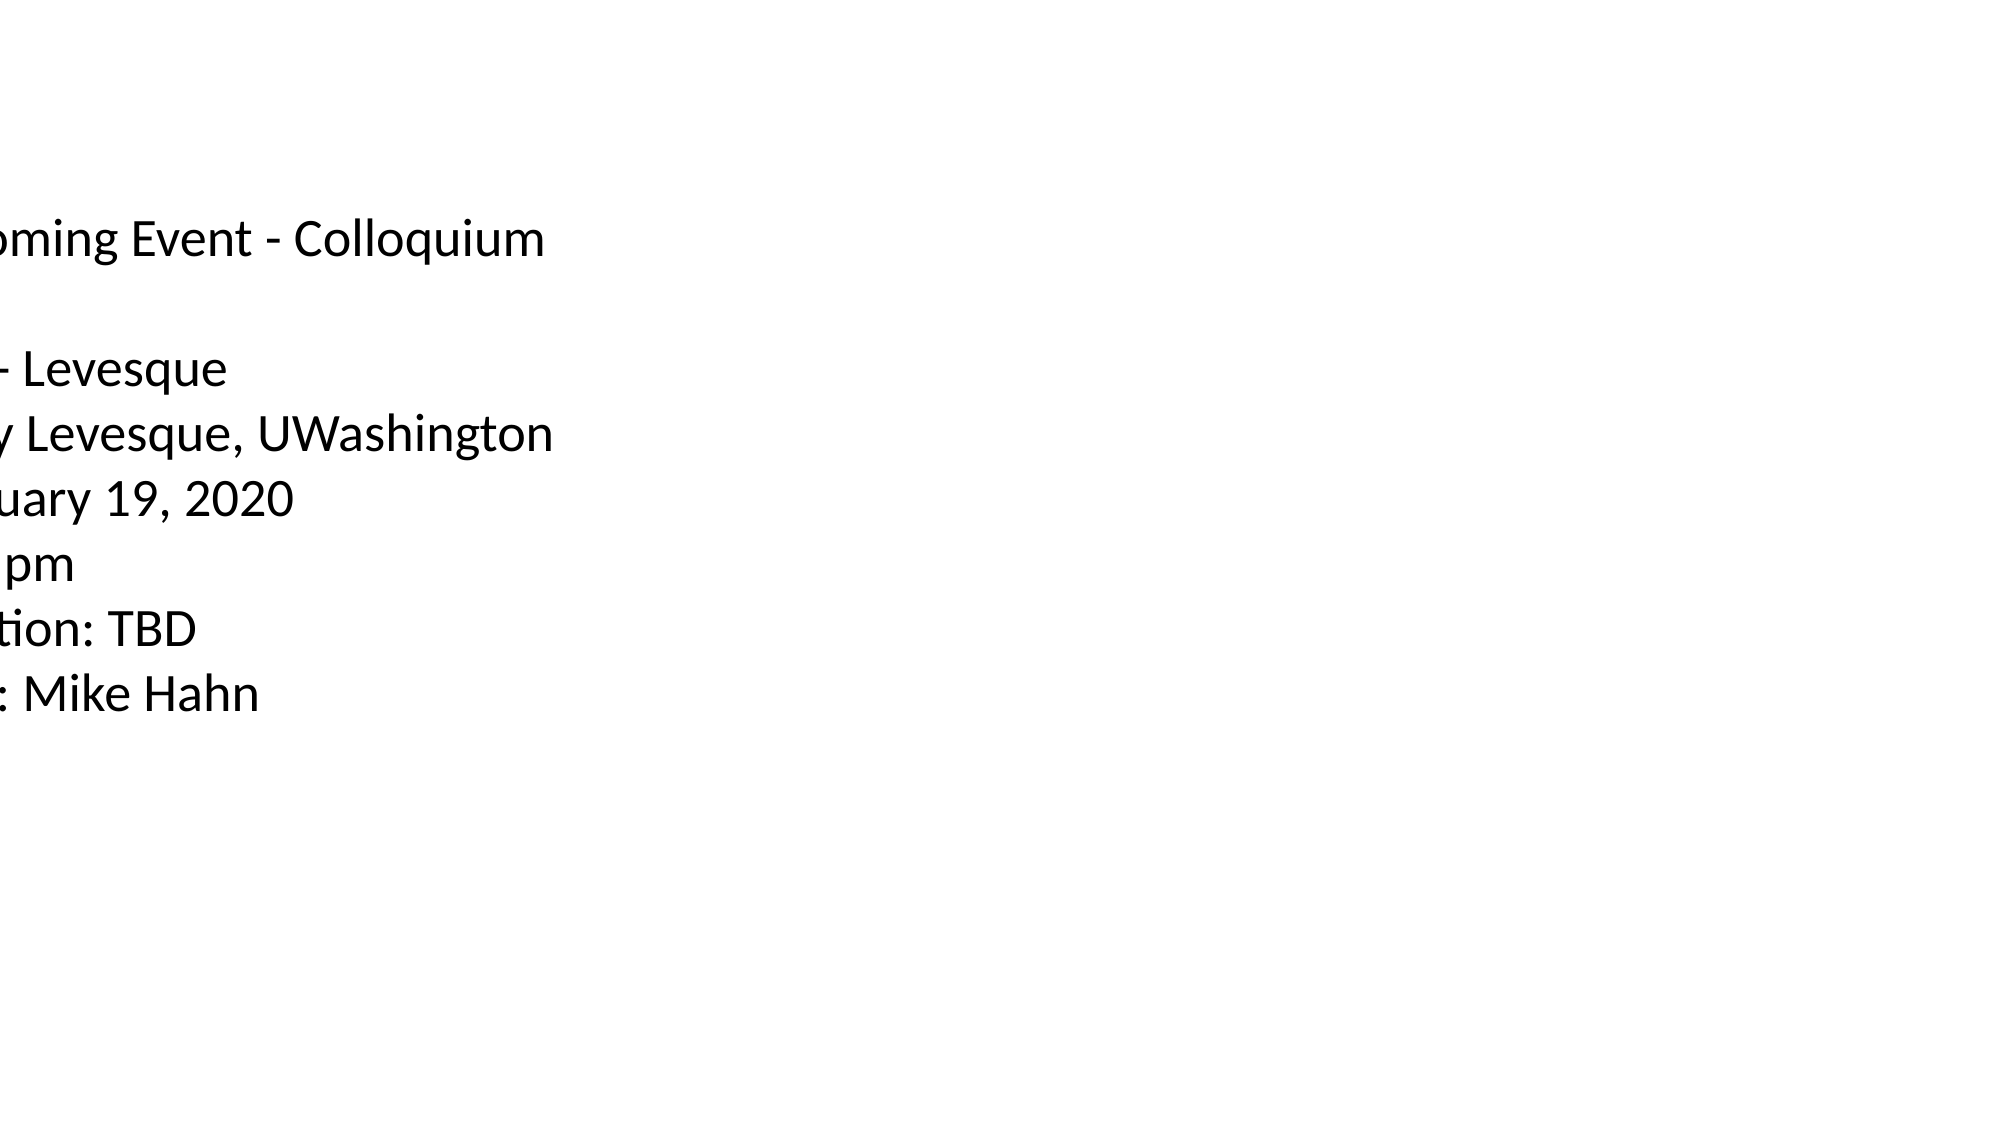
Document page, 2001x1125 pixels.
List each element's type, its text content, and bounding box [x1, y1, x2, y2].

text_box Upcoming Event - Colloquium TBA - Levesque Emily Levesque, UWashington February 19, 2020 4:05 pm Location: TBD Host: Mike Hahn [0, 149, 570, 795]
